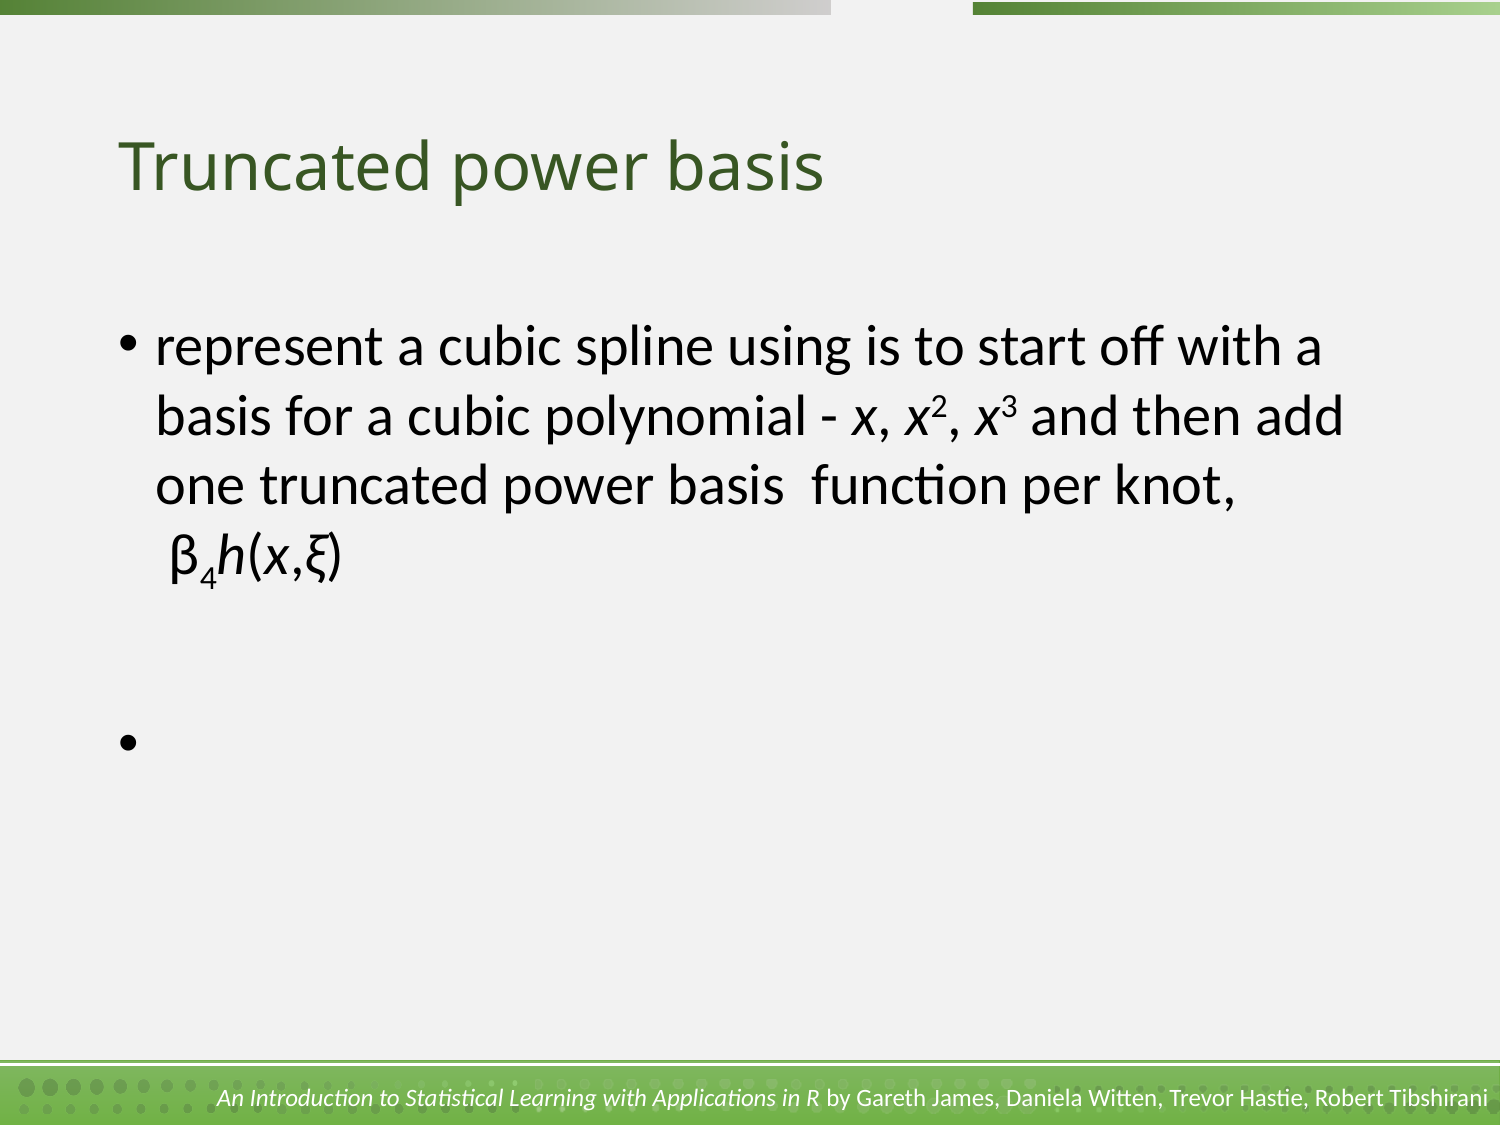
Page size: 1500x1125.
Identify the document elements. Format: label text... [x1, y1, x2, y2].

text_box An Introduction to Statistical Learning with Applications in R by Gareth James, Daniela Witten, Trevor Hastie, Robert Tibshirani [201, 1073, 1500, 1119]
title Truncated power basis [103, 59, 1397, 278]
